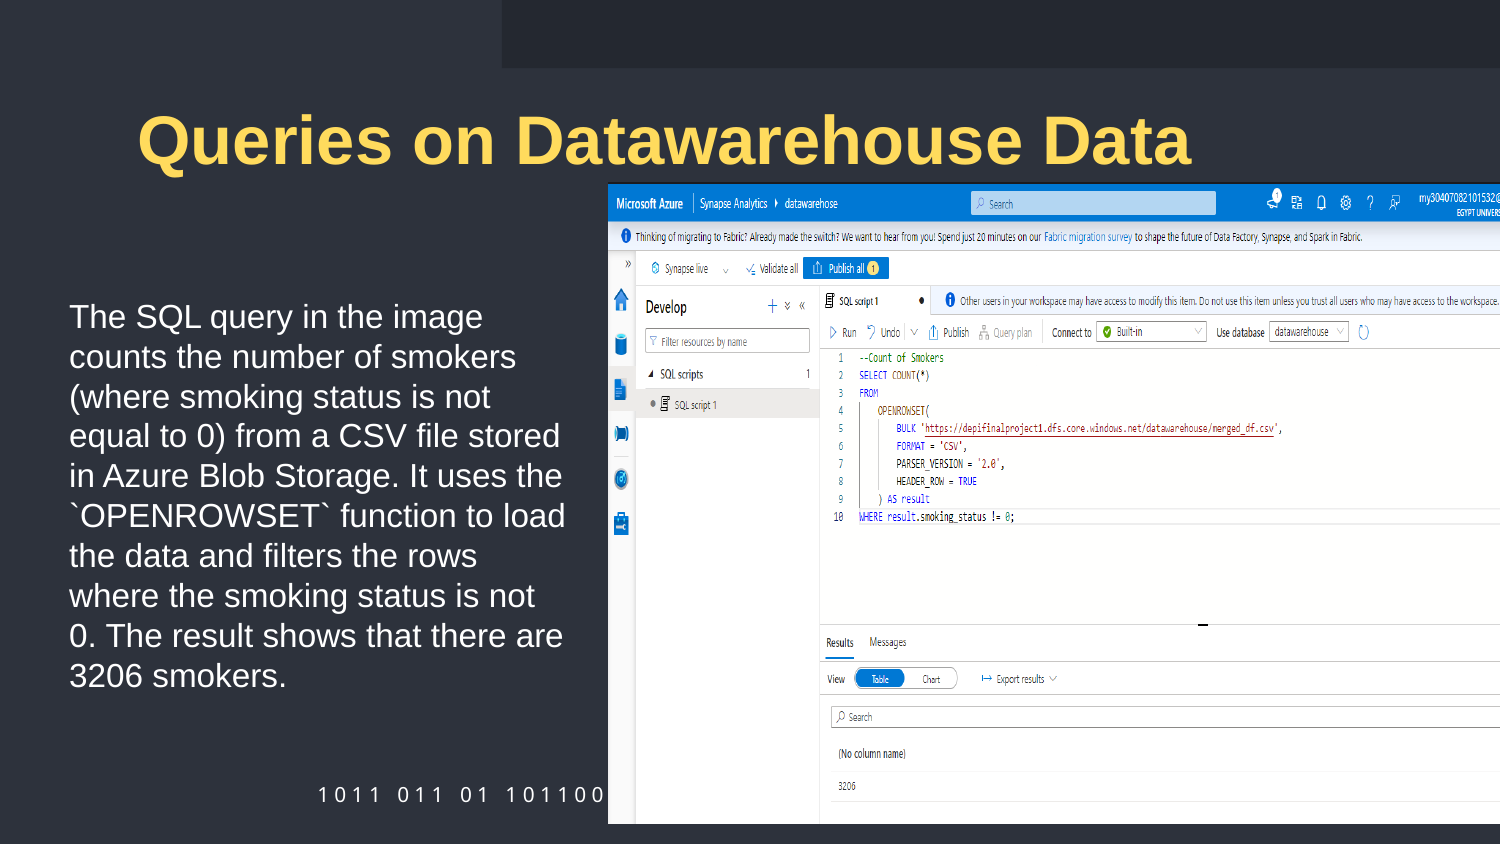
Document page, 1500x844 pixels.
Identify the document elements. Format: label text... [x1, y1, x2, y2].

picture [608, 182, 1500, 824]
text_box Queries on Datawarehouse Data [122, 88, 1208, 186]
text_box The SQL query in the image counts the number of smokers (where smoking status is not equal to 0) from a CSV file stored in Azure Blob Storage. It uses the `OPENROWSET` function to load the data and filters the rows where the smoking status is not 0. The result shows that there are 3206 smokers. [54, 279, 585, 582]
